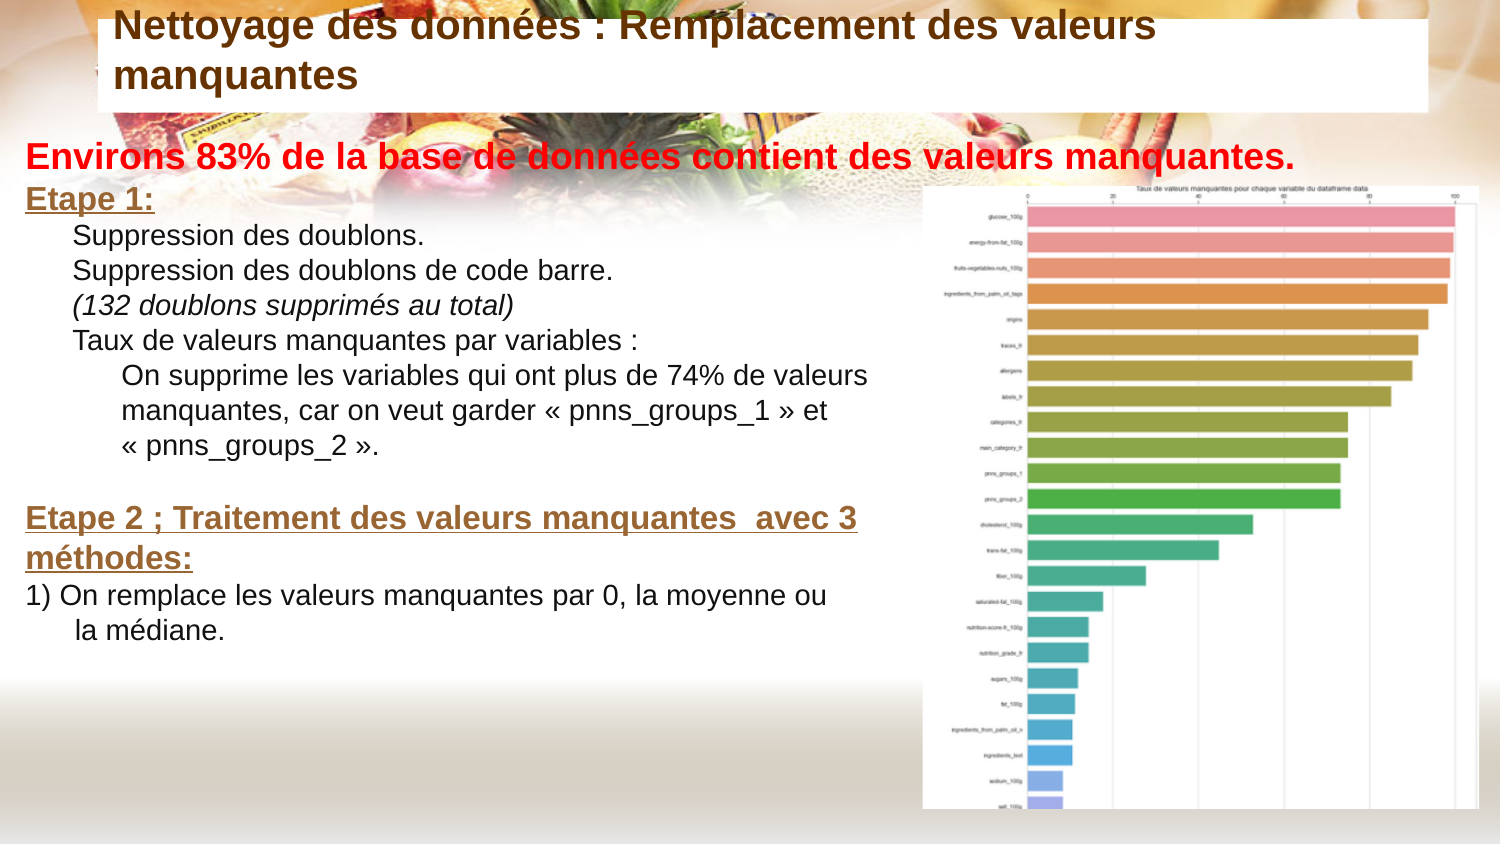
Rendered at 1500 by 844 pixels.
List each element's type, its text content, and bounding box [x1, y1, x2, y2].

picture [0, 0, 1500, 116]
subtitle Environs 83% de la base de données contient des valeurs manquantes. Etape 1: Suppression des doublons. Suppression des doublons de code barre. (132 doublons supprimés au total) Taux de valeurs manquantes par variables : On supprime les variables qui ont plus de 74% de valeurs manquantes, car on veut garder « pnns_groups_1 » et « pnns_groups_2 ». Etape 2 ; Traitement des valeurs manquantes avec 3 méthodes: 1) On remplace les valeurs manquantes par 0, la moyenne ou la médiane. [0, 116, 1500, 475]
text_box Nettoyage des données : Remplacement des valeurs manquantes [97, 19, 1429, 113]
picture [0, 186, 1500, 809]
